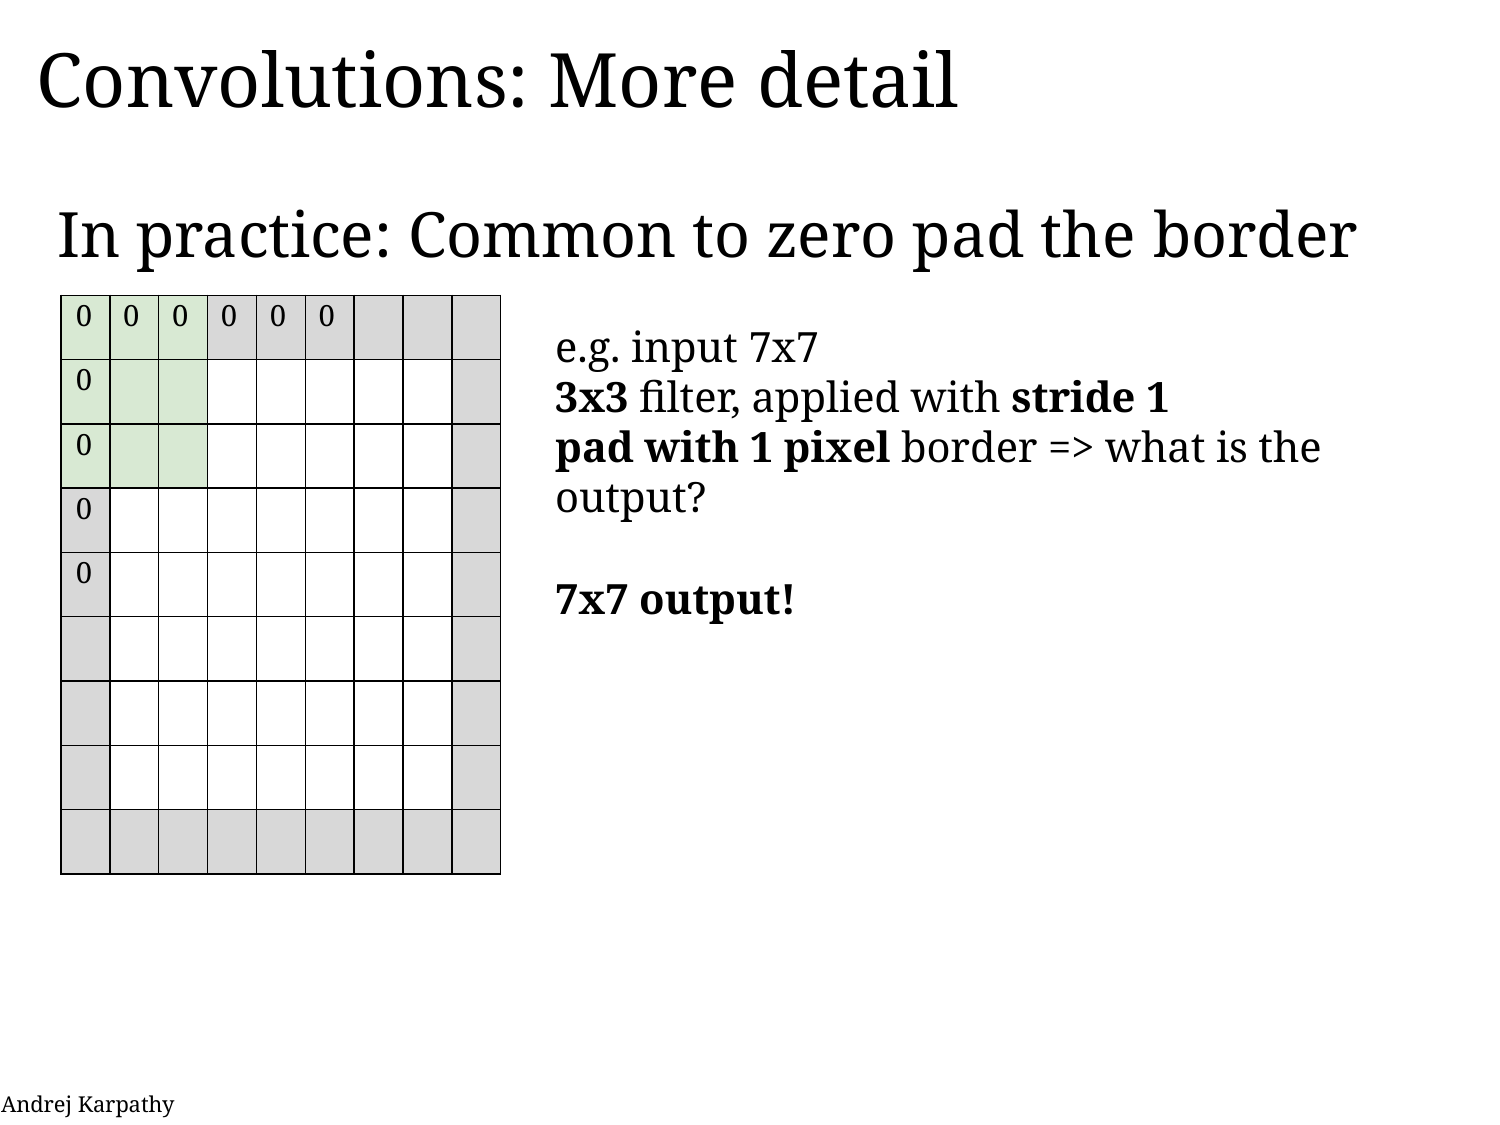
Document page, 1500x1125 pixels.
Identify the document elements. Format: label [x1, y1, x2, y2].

table_cell [111, 489, 158, 552]
table_cell [453, 746, 500, 809]
title [36, 173, 1463, 383]
text_box [553, 320, 1421, 623]
table_cell [306, 360, 353, 423]
table_cell [62, 810, 109, 873]
table_cell [208, 746, 256, 809]
table_header [159, 296, 207, 359]
table_cell [453, 425, 500, 487]
table_cell [355, 617, 402, 680]
table_header [404, 296, 451, 359]
table_cell [355, 746, 402, 809]
table_cell [355, 553, 402, 616]
table_header [257, 296, 305, 359]
table_cell [159, 617, 207, 680]
table_cell [404, 682, 451, 745]
table_header [355, 296, 402, 359]
table_cell [257, 360, 305, 423]
table_cell [62, 553, 109, 616]
table_cell [62, 360, 109, 423]
table_cell [159, 810, 207, 873]
table_cell [453, 553, 500, 616]
table_cell [208, 360, 256, 423]
table_cell [257, 489, 305, 552]
table_cell [159, 360, 207, 423]
text_box [0, 1083, 190, 1125]
table_cell [306, 617, 353, 680]
table_cell [355, 425, 402, 487]
table_cell [404, 360, 451, 423]
table_cell [257, 682, 305, 745]
table_cell [306, 553, 353, 616]
table_cell [257, 553, 305, 616]
table_cell [306, 746, 353, 809]
table_cell [208, 617, 256, 680]
table_cell [159, 553, 207, 616]
table_cell [208, 489, 256, 552]
table_cell [62, 682, 109, 745]
table_header [111, 296, 158, 359]
table_cell [404, 553, 451, 616]
table_cell [111, 617, 158, 680]
table_cell [453, 489, 500, 552]
table_cell [404, 425, 451, 487]
table_cell [62, 617, 109, 680]
table_cell [257, 425, 305, 487]
table_cell [111, 746, 158, 809]
table_cell [306, 810, 353, 873]
table_cell [159, 746, 207, 809]
table_header [62, 296, 109, 359]
table_cell [208, 682, 256, 745]
table_header [453, 296, 500, 359]
table_cell [159, 682, 207, 745]
table_cell [257, 617, 305, 680]
table_cell [453, 360, 500, 423]
table_cell [404, 489, 451, 552]
table_cell [453, 617, 500, 680]
table_cell [111, 810, 158, 873]
table_cell [62, 746, 109, 809]
table_cell [111, 360, 158, 423]
table_cell [62, 425, 109, 487]
text_box [36, 32, 1463, 123]
table_cell [404, 746, 451, 809]
table_header [208, 296, 256, 359]
table_cell [453, 682, 500, 745]
table_cell [306, 682, 353, 745]
table_cell [404, 617, 451, 680]
table_cell [306, 489, 353, 552]
table_cell [355, 360, 402, 423]
table_cell [355, 489, 402, 552]
table_cell [208, 553, 256, 616]
table_cell [208, 425, 256, 487]
table_cell [208, 810, 256, 873]
table_cell [355, 682, 402, 745]
table_cell [111, 553, 158, 616]
table_cell [306, 425, 353, 487]
table_cell [111, 425, 158, 487]
table_cell [159, 425, 207, 487]
table_cell [257, 746, 305, 809]
table_cell [355, 810, 402, 873]
table_cell [111, 682, 158, 745]
table_cell [159, 489, 207, 552]
table_cell [62, 489, 109, 552]
table_header [306, 296, 353, 359]
table_cell [453, 810, 500, 873]
table_cell [257, 810, 305, 873]
table_cell [404, 810, 451, 873]
